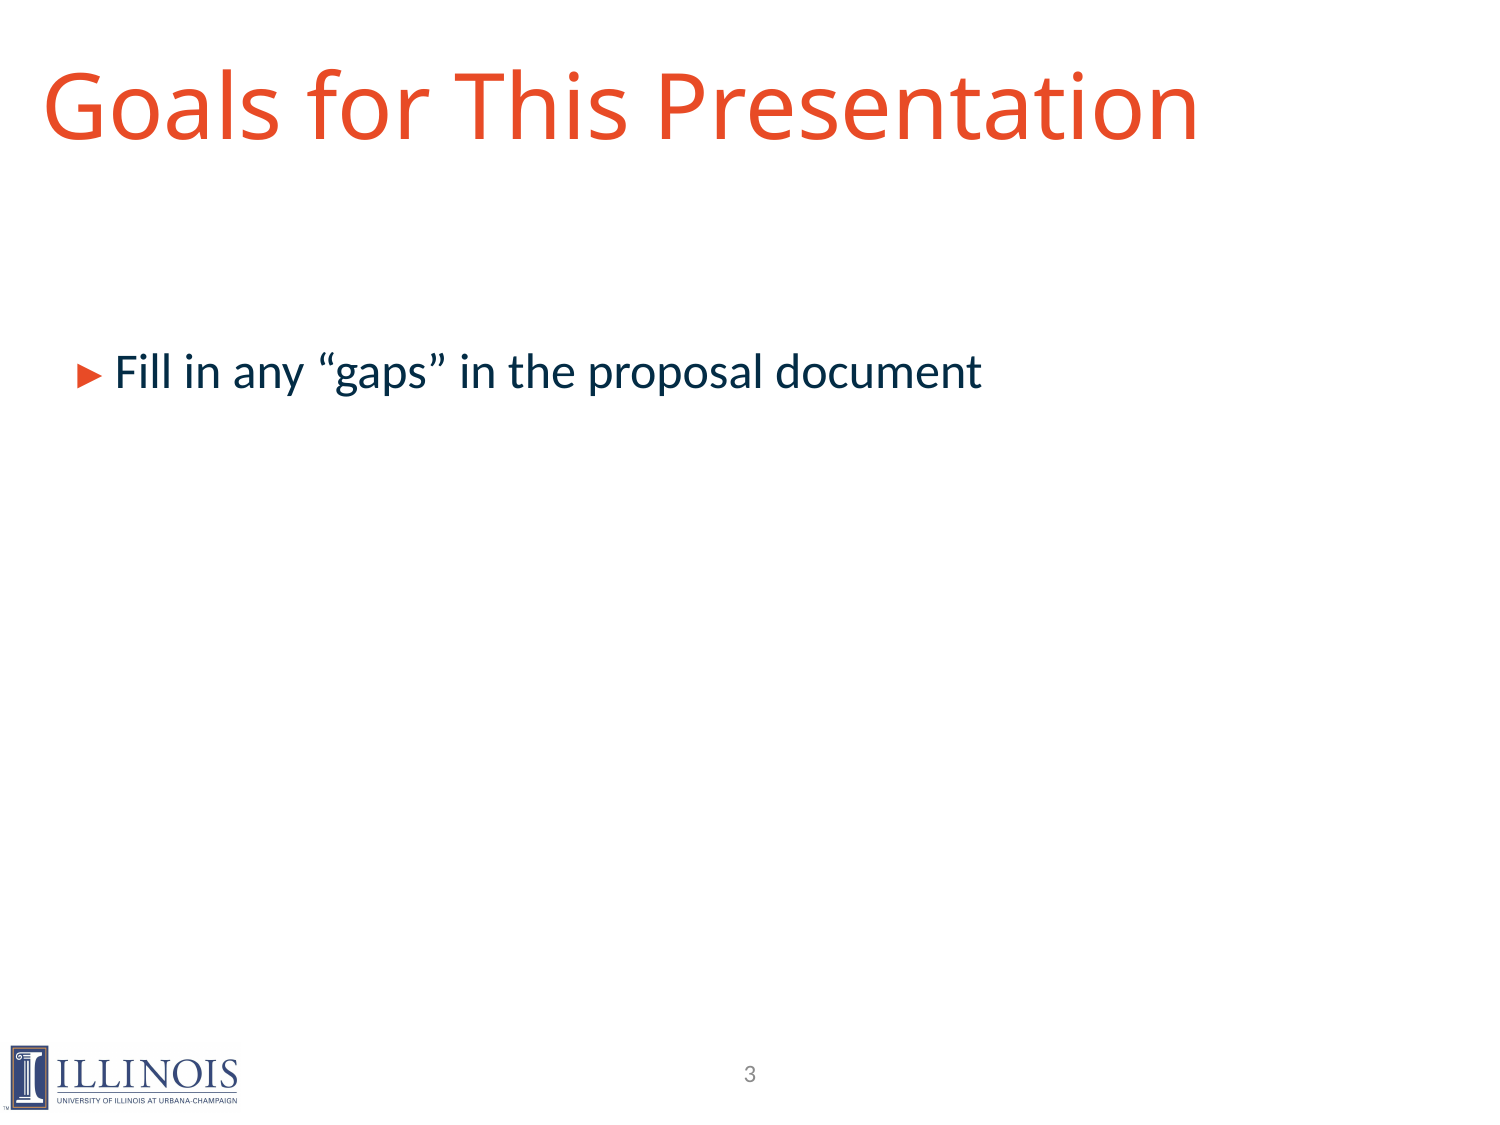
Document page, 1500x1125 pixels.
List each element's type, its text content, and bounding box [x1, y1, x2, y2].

slide_number 3 [718, 1042, 782, 1103]
title Goals for This Presentation [26, 36, 1438, 183]
text_box Fill in any “gaps” in the proposal document [62, 182, 1407, 1016]
picture [0, 1042, 241, 1113]
